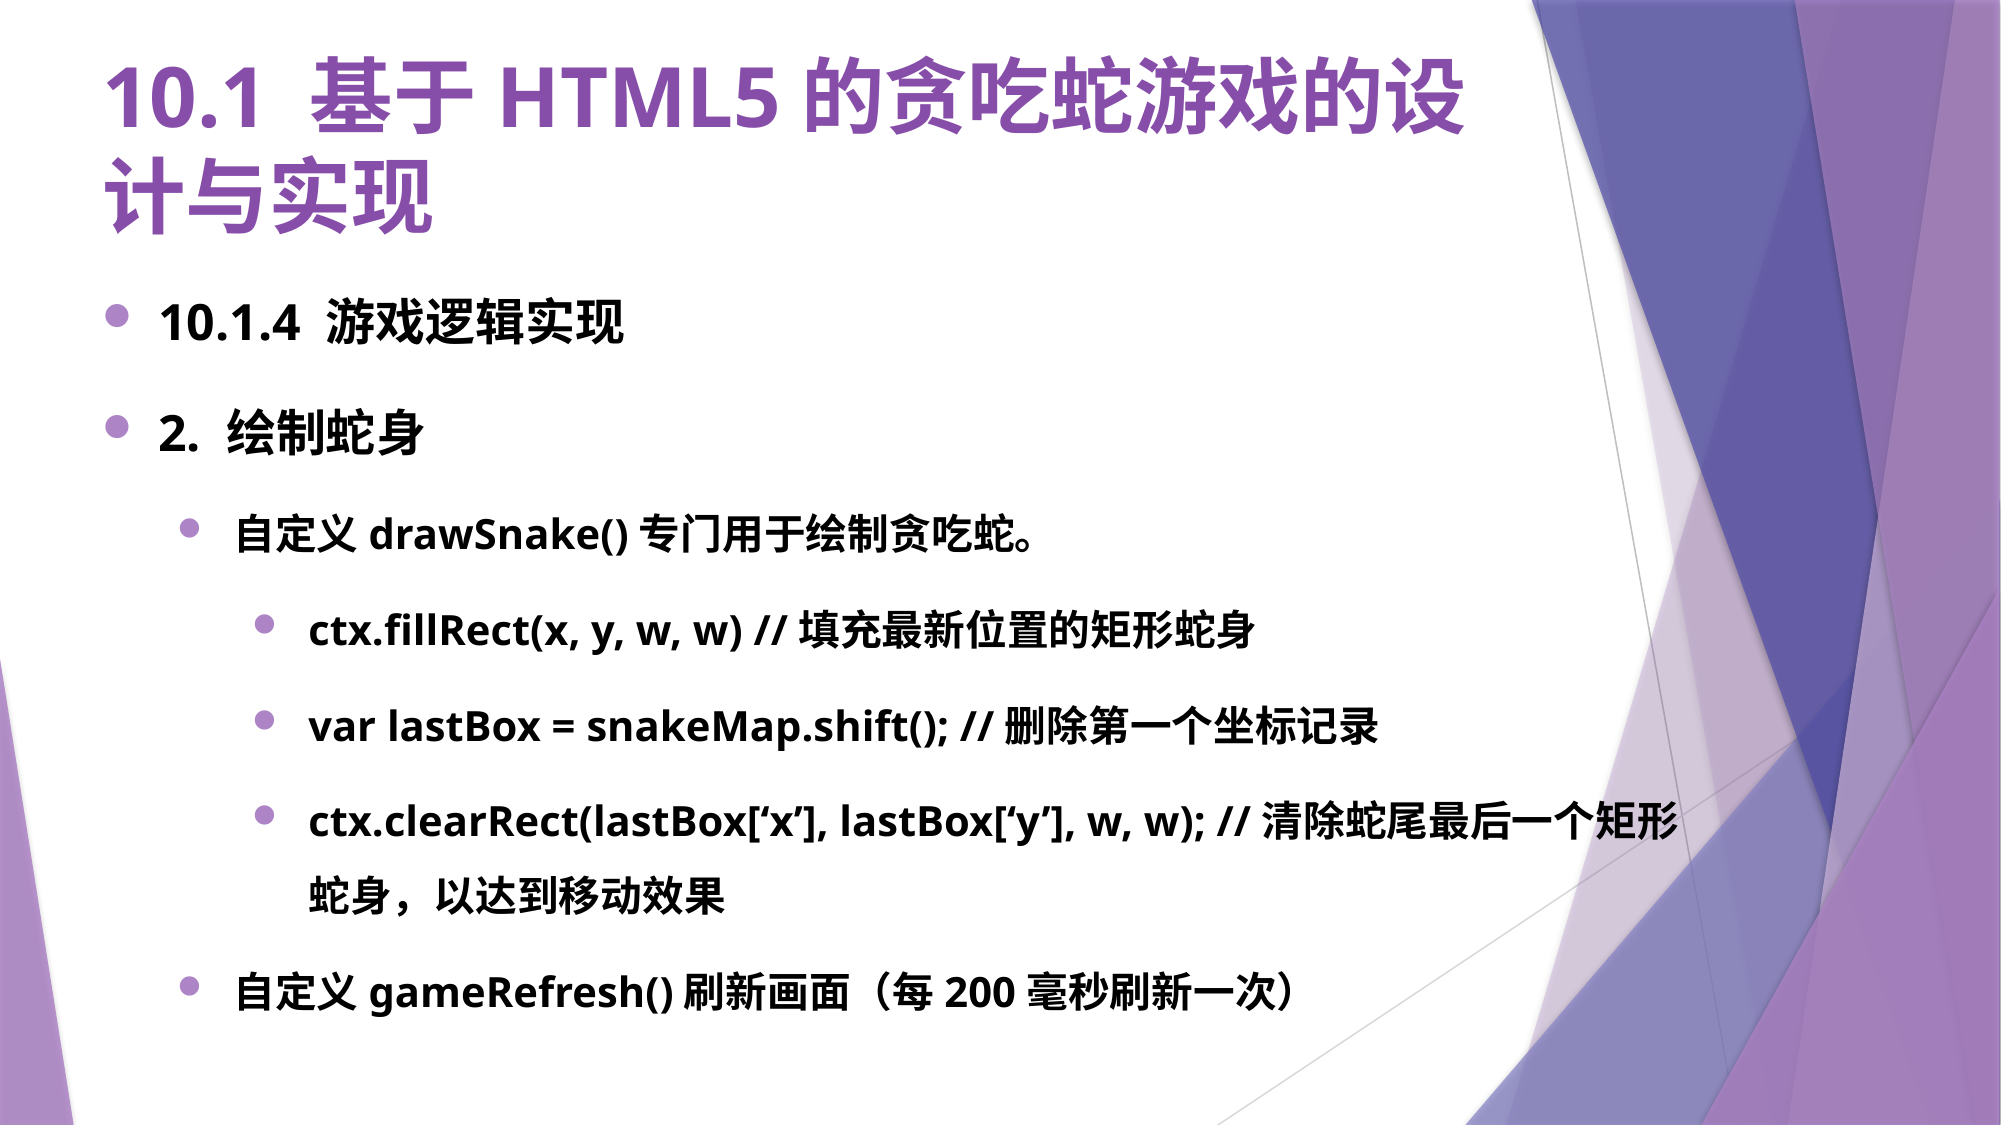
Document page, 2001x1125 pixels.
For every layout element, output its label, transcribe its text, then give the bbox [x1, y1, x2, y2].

list 10.1.4 游戏逻辑实现 2. 绘制蛇身 自定义drawSnake()专门用于绘制贪吃蛇。 ctx.fillRect(x, y, w, w) //填充最新位置的矩形蛇身 var lastBox = snakeMap.shift(); //删除第一个坐标记录 ctx.clearRect(lastBox[‘x’], lastBox[‘y’], w, w); //清除蛇尾最后一个矩形蛇身，以达到移动效果 自定义gameRefresh()刷新画面（每200毫秒刷新一次） [86, 253, 1699, 891]
title 10.1 基于HTML5的贪吃蛇游戏的设计与实现 [86, 36, 1500, 253]
